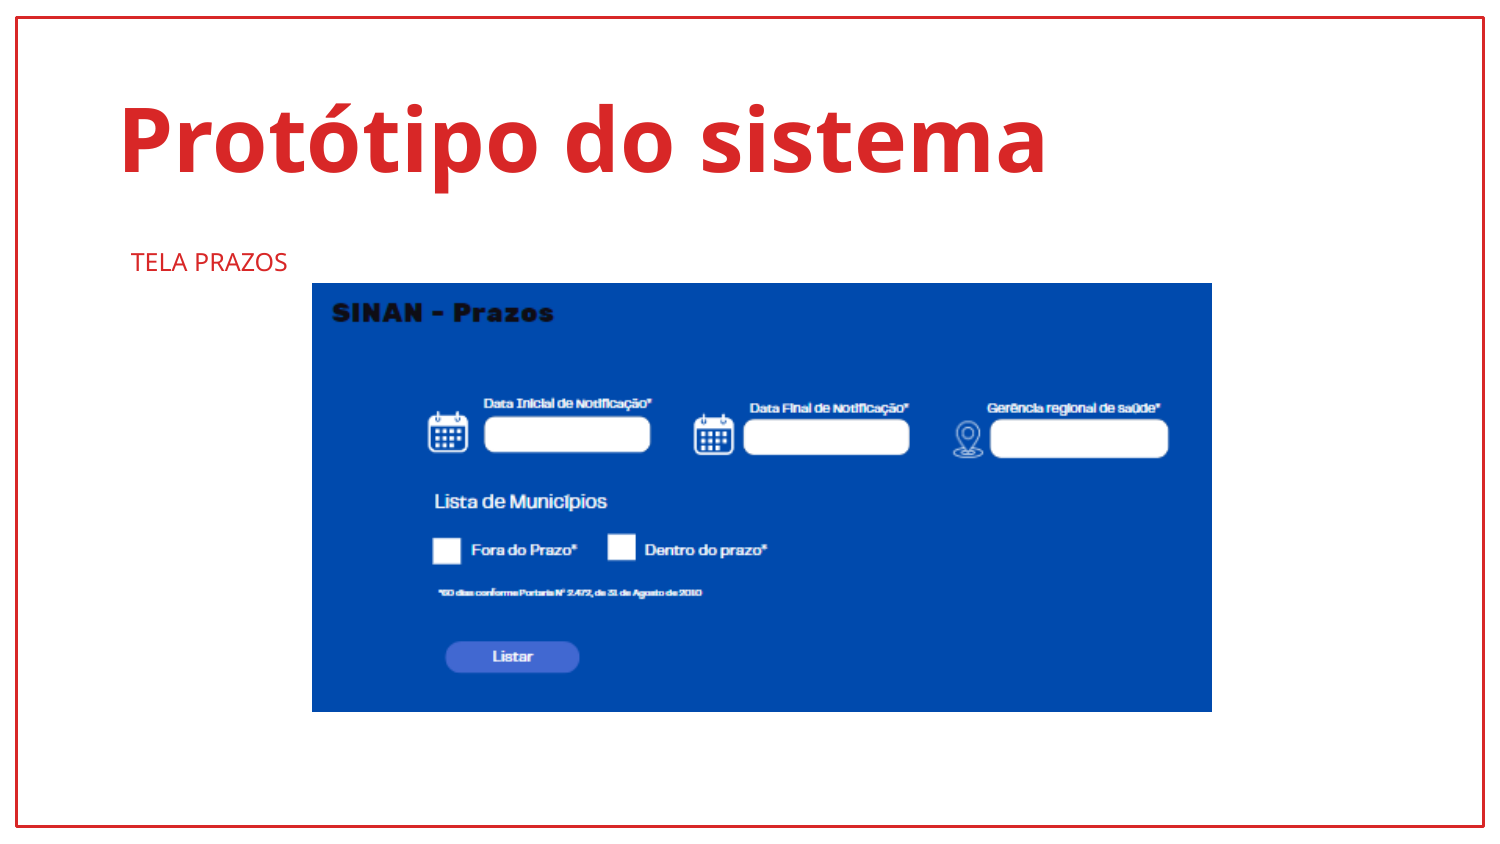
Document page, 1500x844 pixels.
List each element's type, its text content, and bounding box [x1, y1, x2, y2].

subtitle TELA PRAZOS [115, 231, 1409, 832]
title Protótipo do sistema [102, 51, 1367, 168]
text_box [0, 0, 493, 56]
picture [312, 283, 1212, 712]
